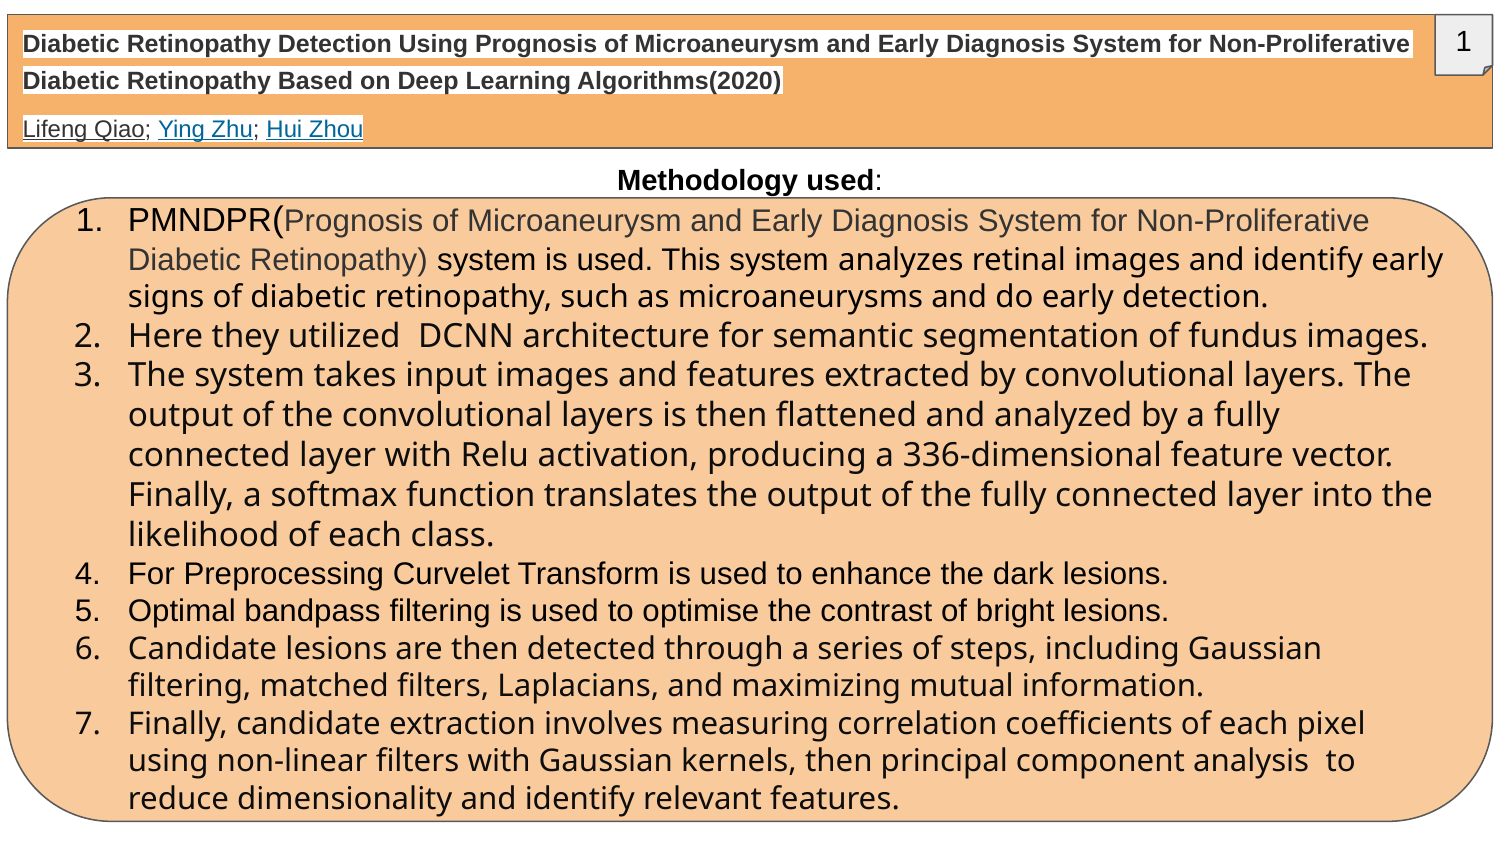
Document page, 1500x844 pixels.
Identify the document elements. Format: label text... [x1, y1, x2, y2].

text_box Diabetic Retinopathy Detection Using Prognosis of Microaneurysm and Early Diagnosis System for Non-Proliferative Diabetic Retinopathy Based on Deep Learning Algorithms(2020) Lifeng Qiao; Ying Zhu; Hui Zhou [7, 14, 1493, 148]
text_box Methodology used: PMNDPR(Prognosis of Microaneurysm and Early Diagnosis System for Non-Proliferative Diabetic Retinopathy) system is used. This system analyzes retinal images and identify early signs of diabetic retinopathy, such as microaneurysms and do early detection. Here they utilized DCNN architecture for semantic segmentation of fundus images. The system takes input images and features extracted by convolutional layers. The output of the convolutional layers is then flattened and analyzed by a fully connected layer with Relu activation, producing a 336-dimensional feature vector. Finally, a softmax function translates the output of the fully connected layer into the likelihood of each class. For Preprocessing Curvelet Transform is used to enhance the dark lesions. Optimal bandpass filtering is used to optimise the contrast of bright lesions. Candidate lesions are then detected through a series of steps, including Gaussian filtering, matched filters, Laplacians, and maximizing mutual information. Finally, candidate extraction involves measuring correlation coefficients of each pixel using non-linear filters with Gaussian kernels, then principal component analysis to reduce dimensionality and identify relevant features. [7, 197, 1493, 822]
text_box 1 [1435, 14, 1493, 76]
